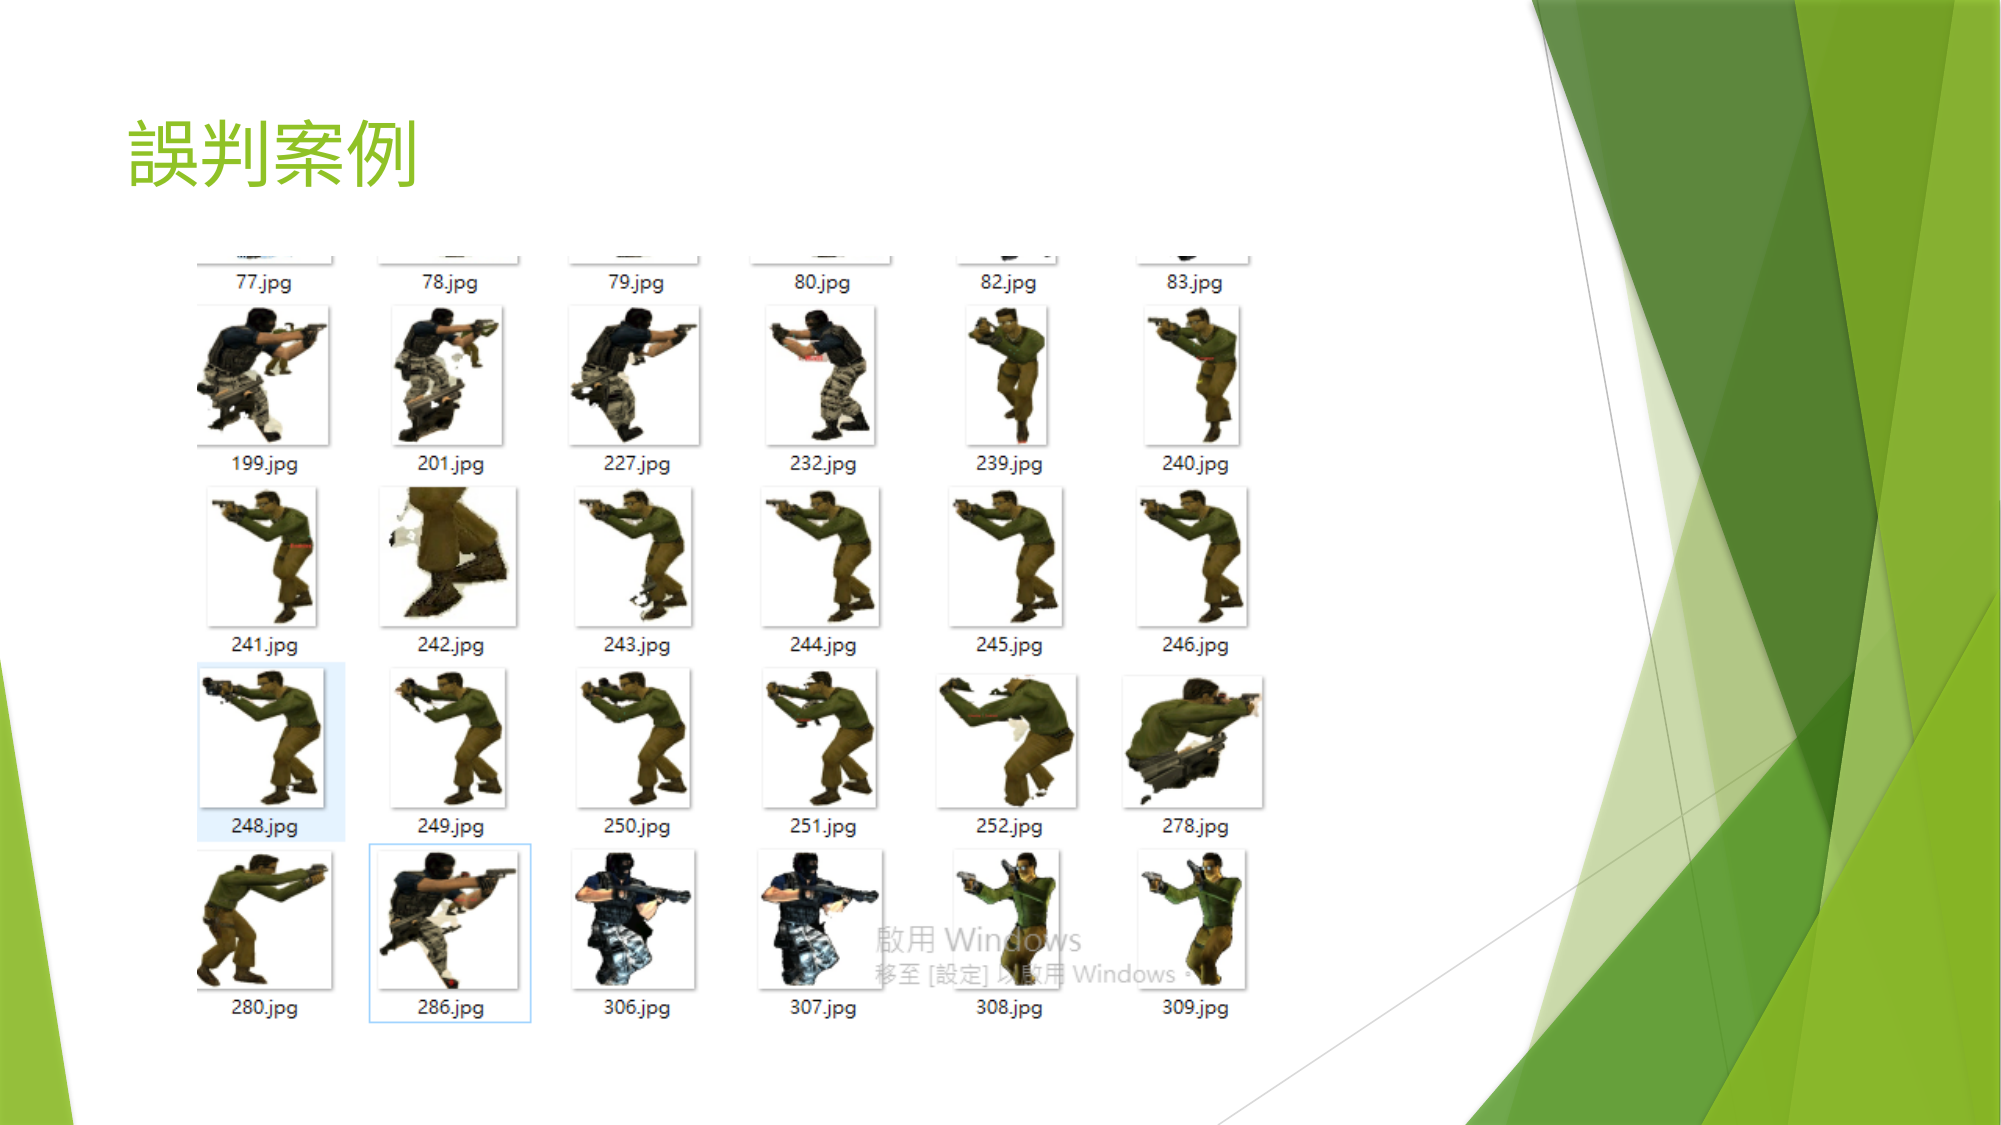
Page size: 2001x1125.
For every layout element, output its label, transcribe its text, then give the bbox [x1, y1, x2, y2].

picture [197, 255, 1289, 1026]
title 誤判案例 [111, 99, 1522, 204]
